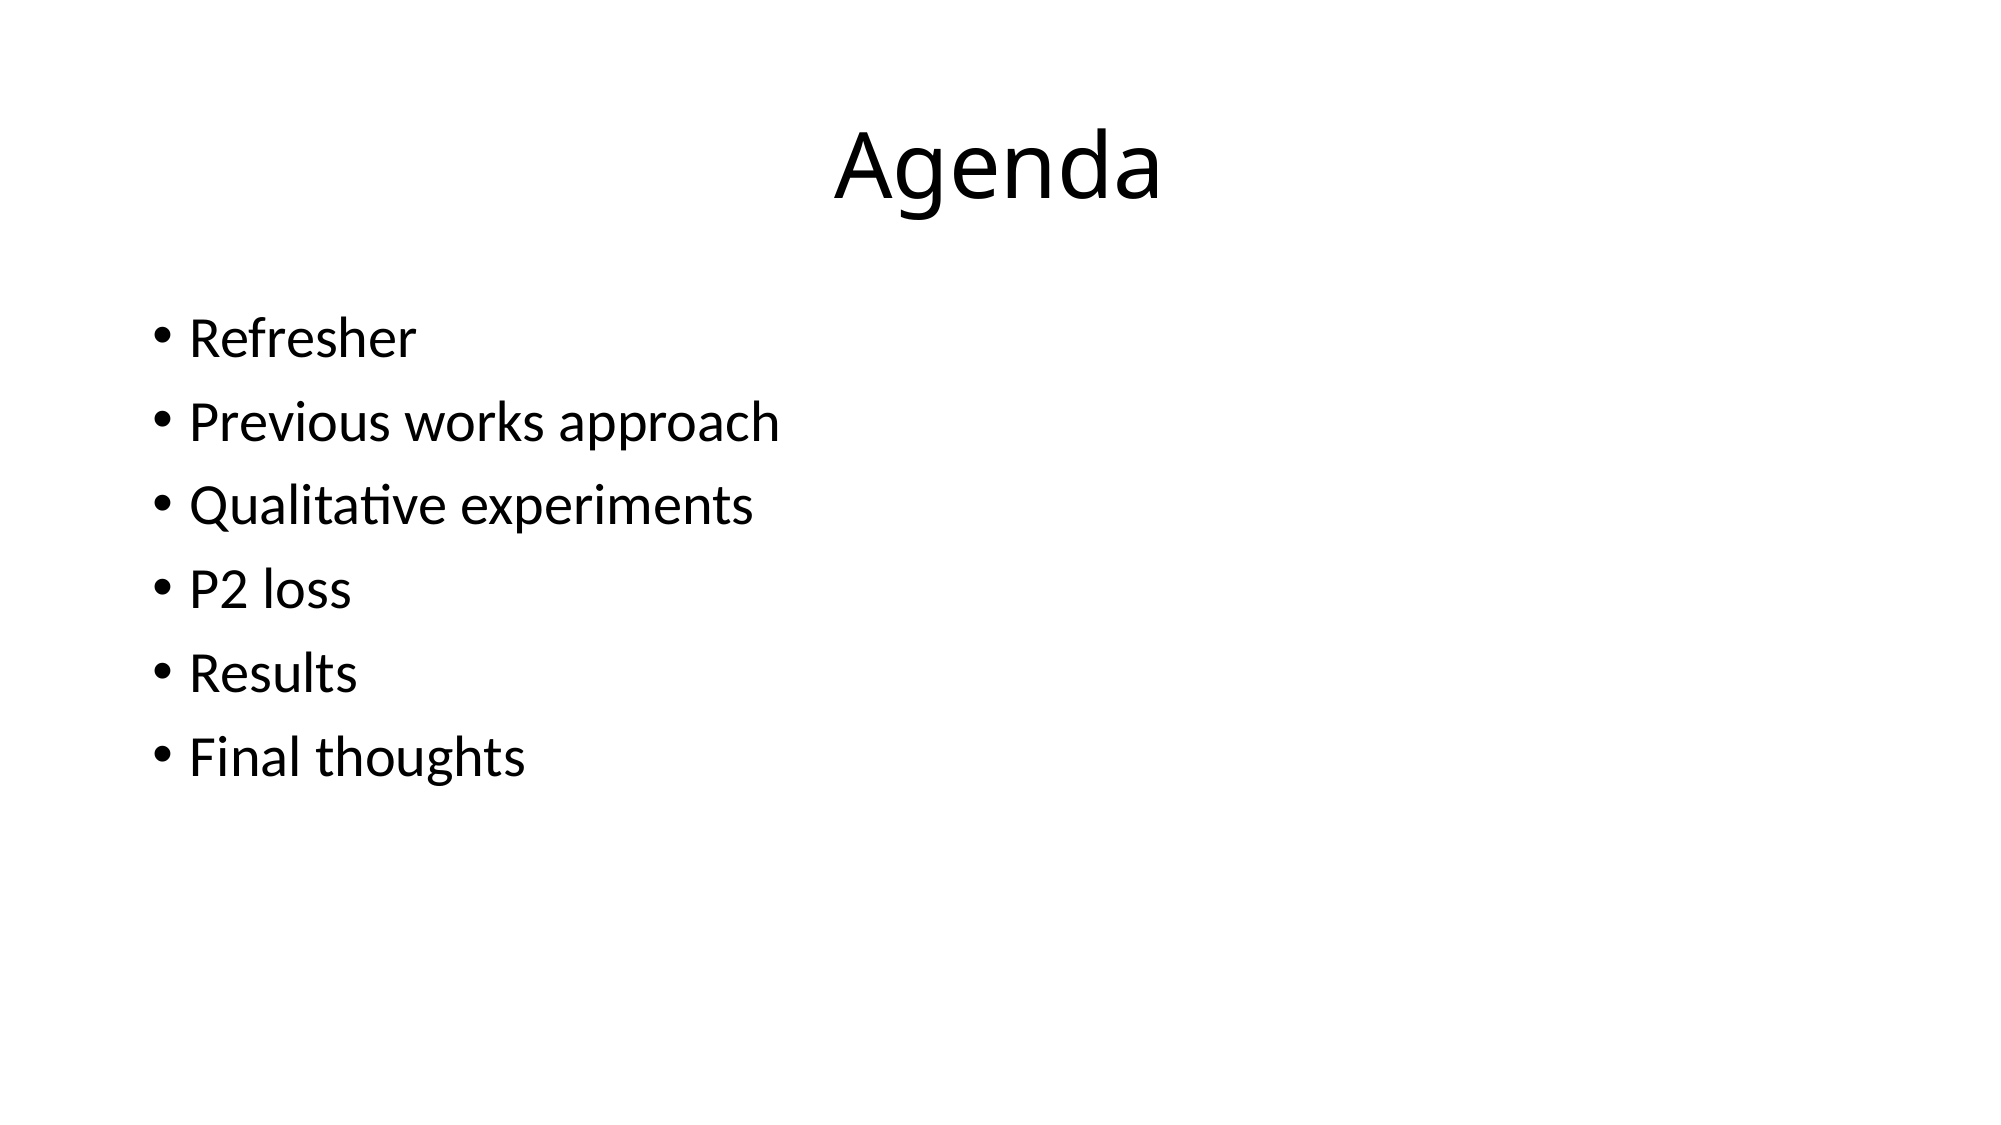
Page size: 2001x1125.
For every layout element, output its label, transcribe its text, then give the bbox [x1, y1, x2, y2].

list Refresher Previous works approach Qualitative experiments P2 loss Results Final thoughts [137, 299, 1863, 1014]
title Agenda [137, 59, 1863, 278]
